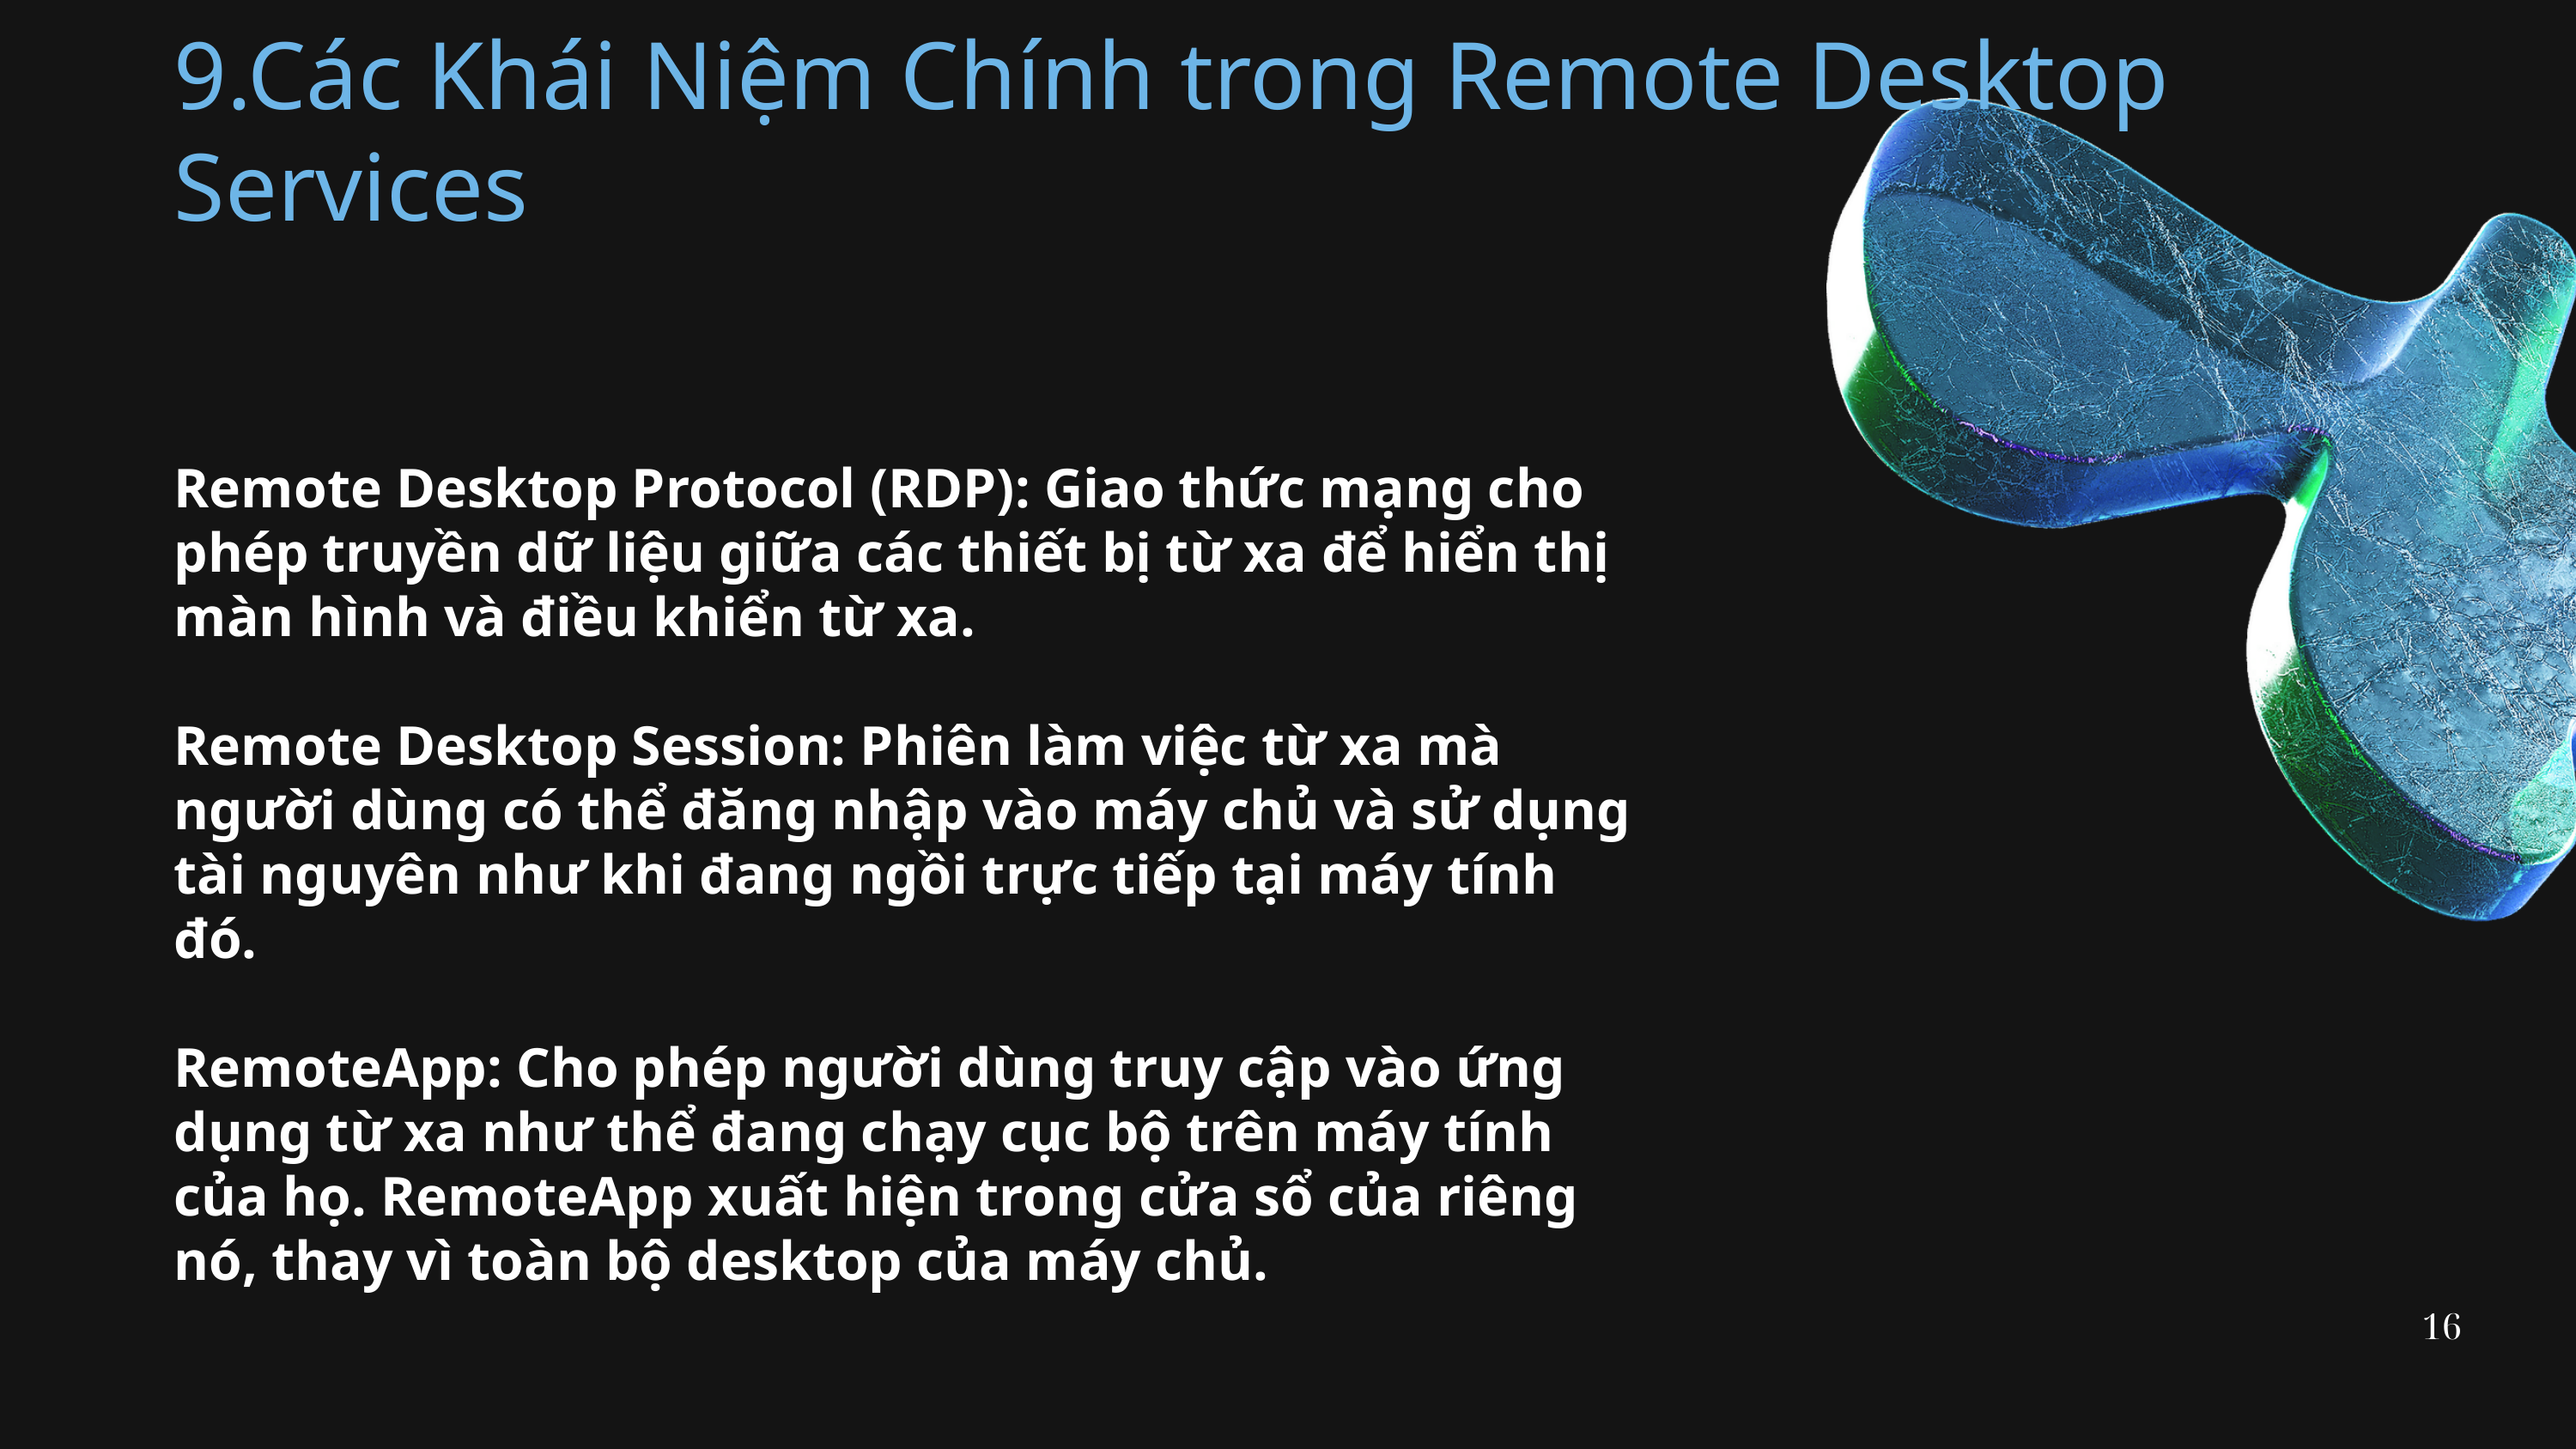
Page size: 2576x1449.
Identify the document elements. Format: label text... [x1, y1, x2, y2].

text_box 9.Các Khái Niệm Chính trong Remote Desktop Services [173, 15, 2192, 239]
text_box [1826, 98, 2576, 922]
text_box 16 [2421, 1296, 2462, 1348]
text_box Remote Desktop Protocol (RDP): Giao thức mạng cho phép truyền dữ liệu giữa các thiết bị từ xa để hiển thị màn hình và điều khiển từ xa. Remote Desktop Session: Phiên làm việc từ xa mà người dùng có thể đăng nhập vào máy chủ và sử dụng tài nguyên như khi đang ngồi trực tiếp tại máy tính đó. RemoteApp: Cho phép người dùng truy cập vào ứng dụng từ xa như thể đang chạy cục bộ trên máy tính của họ. RemoteApp xuất hiện trong cửa sổ của riêng nó, thay vì toàn bộ desktop của máy chủ. [173, 415, 1640, 1291]
